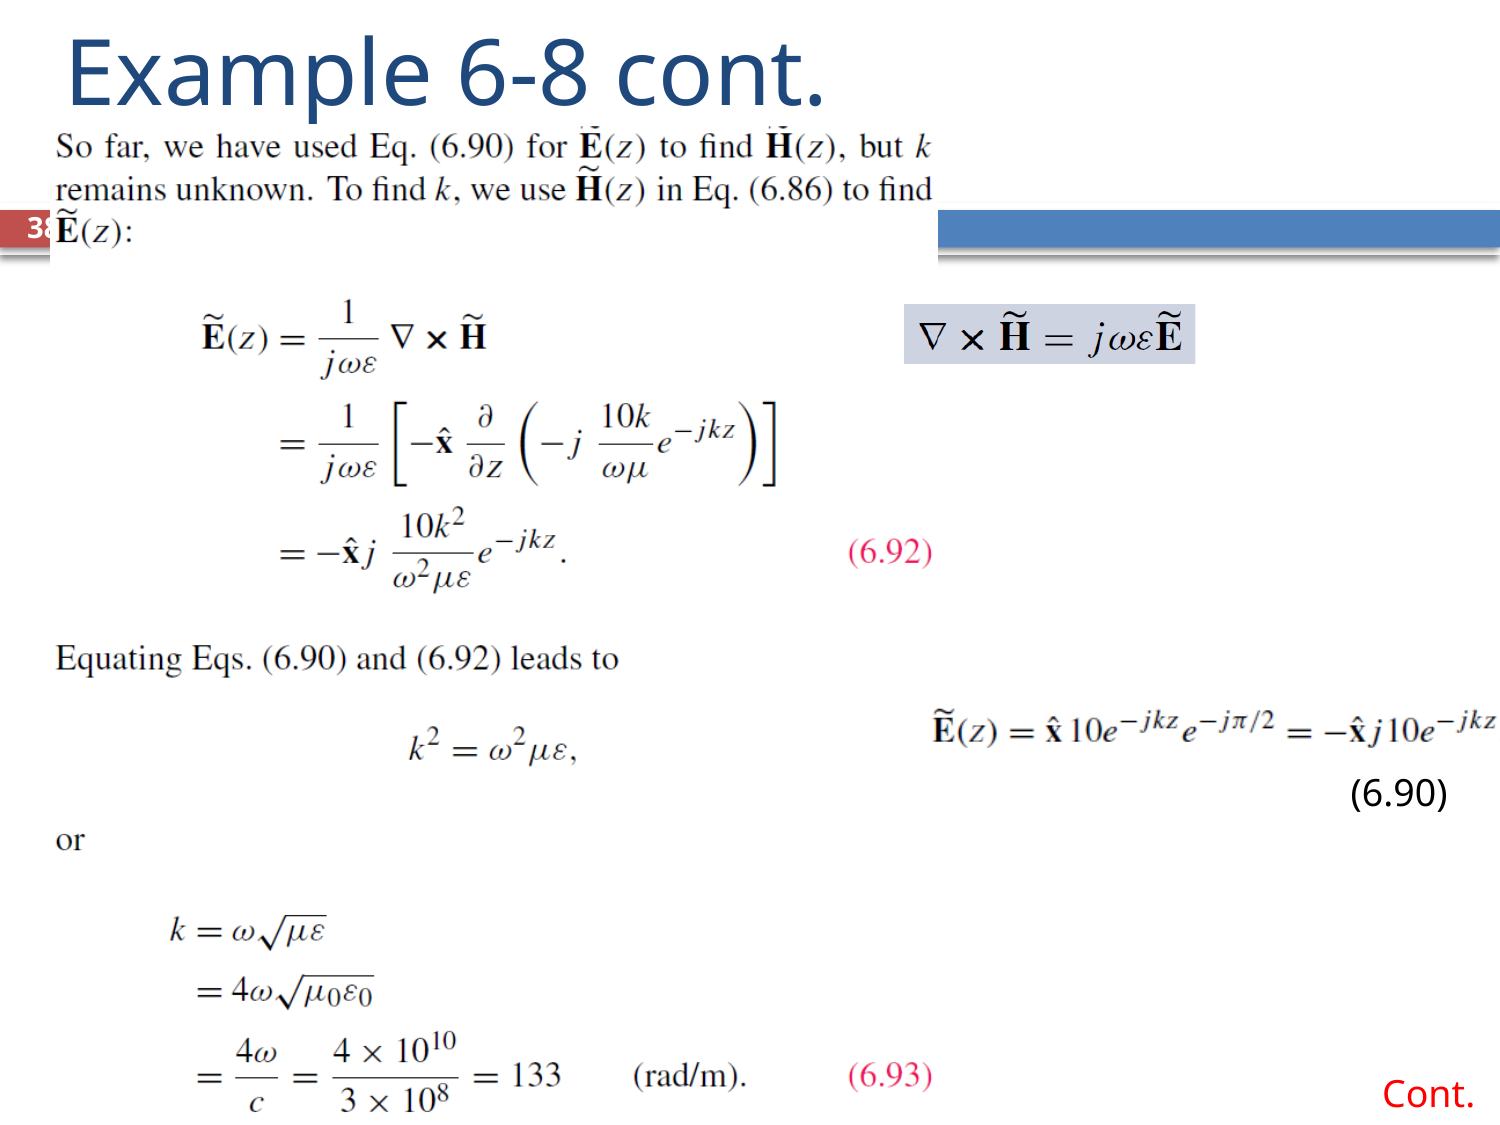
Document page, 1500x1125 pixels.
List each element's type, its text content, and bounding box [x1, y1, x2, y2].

picture [902, 304, 1196, 364]
title Example 6-8 cont. [50, 0, 1388, 150]
slide_number 38 [0, 208, 43, 249]
text_box Cont. [1367, 1062, 1490, 1123]
picture [925, 702, 1500, 751]
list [49, 124, 938, 1120]
text_box (6.90) [1335, 761, 1465, 822]
